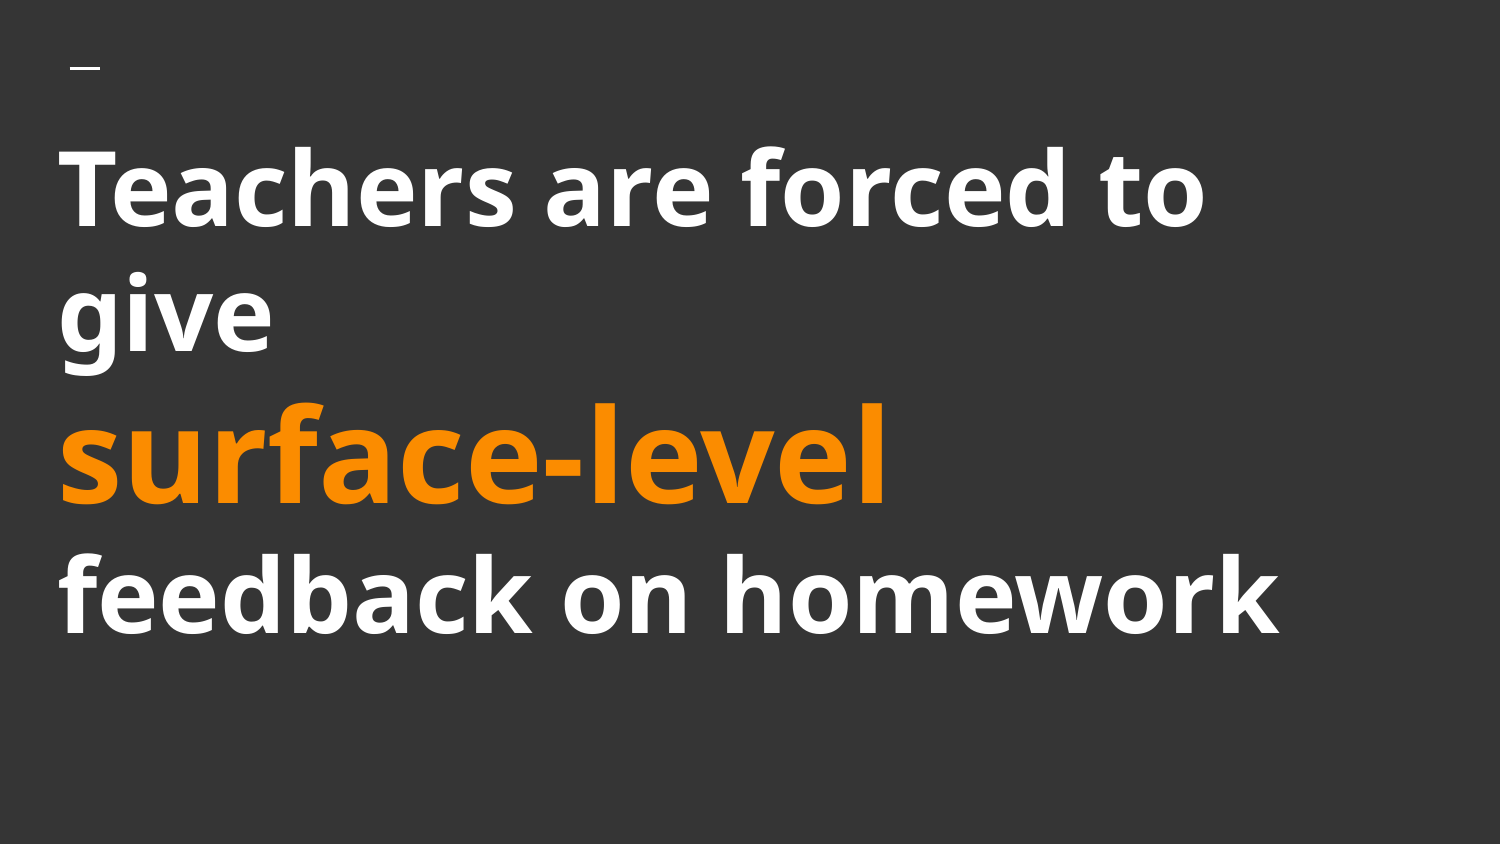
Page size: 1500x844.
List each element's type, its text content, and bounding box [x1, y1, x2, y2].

title Teachers are forced to give surface-level feedback on homework [42, 107, 1458, 737]
